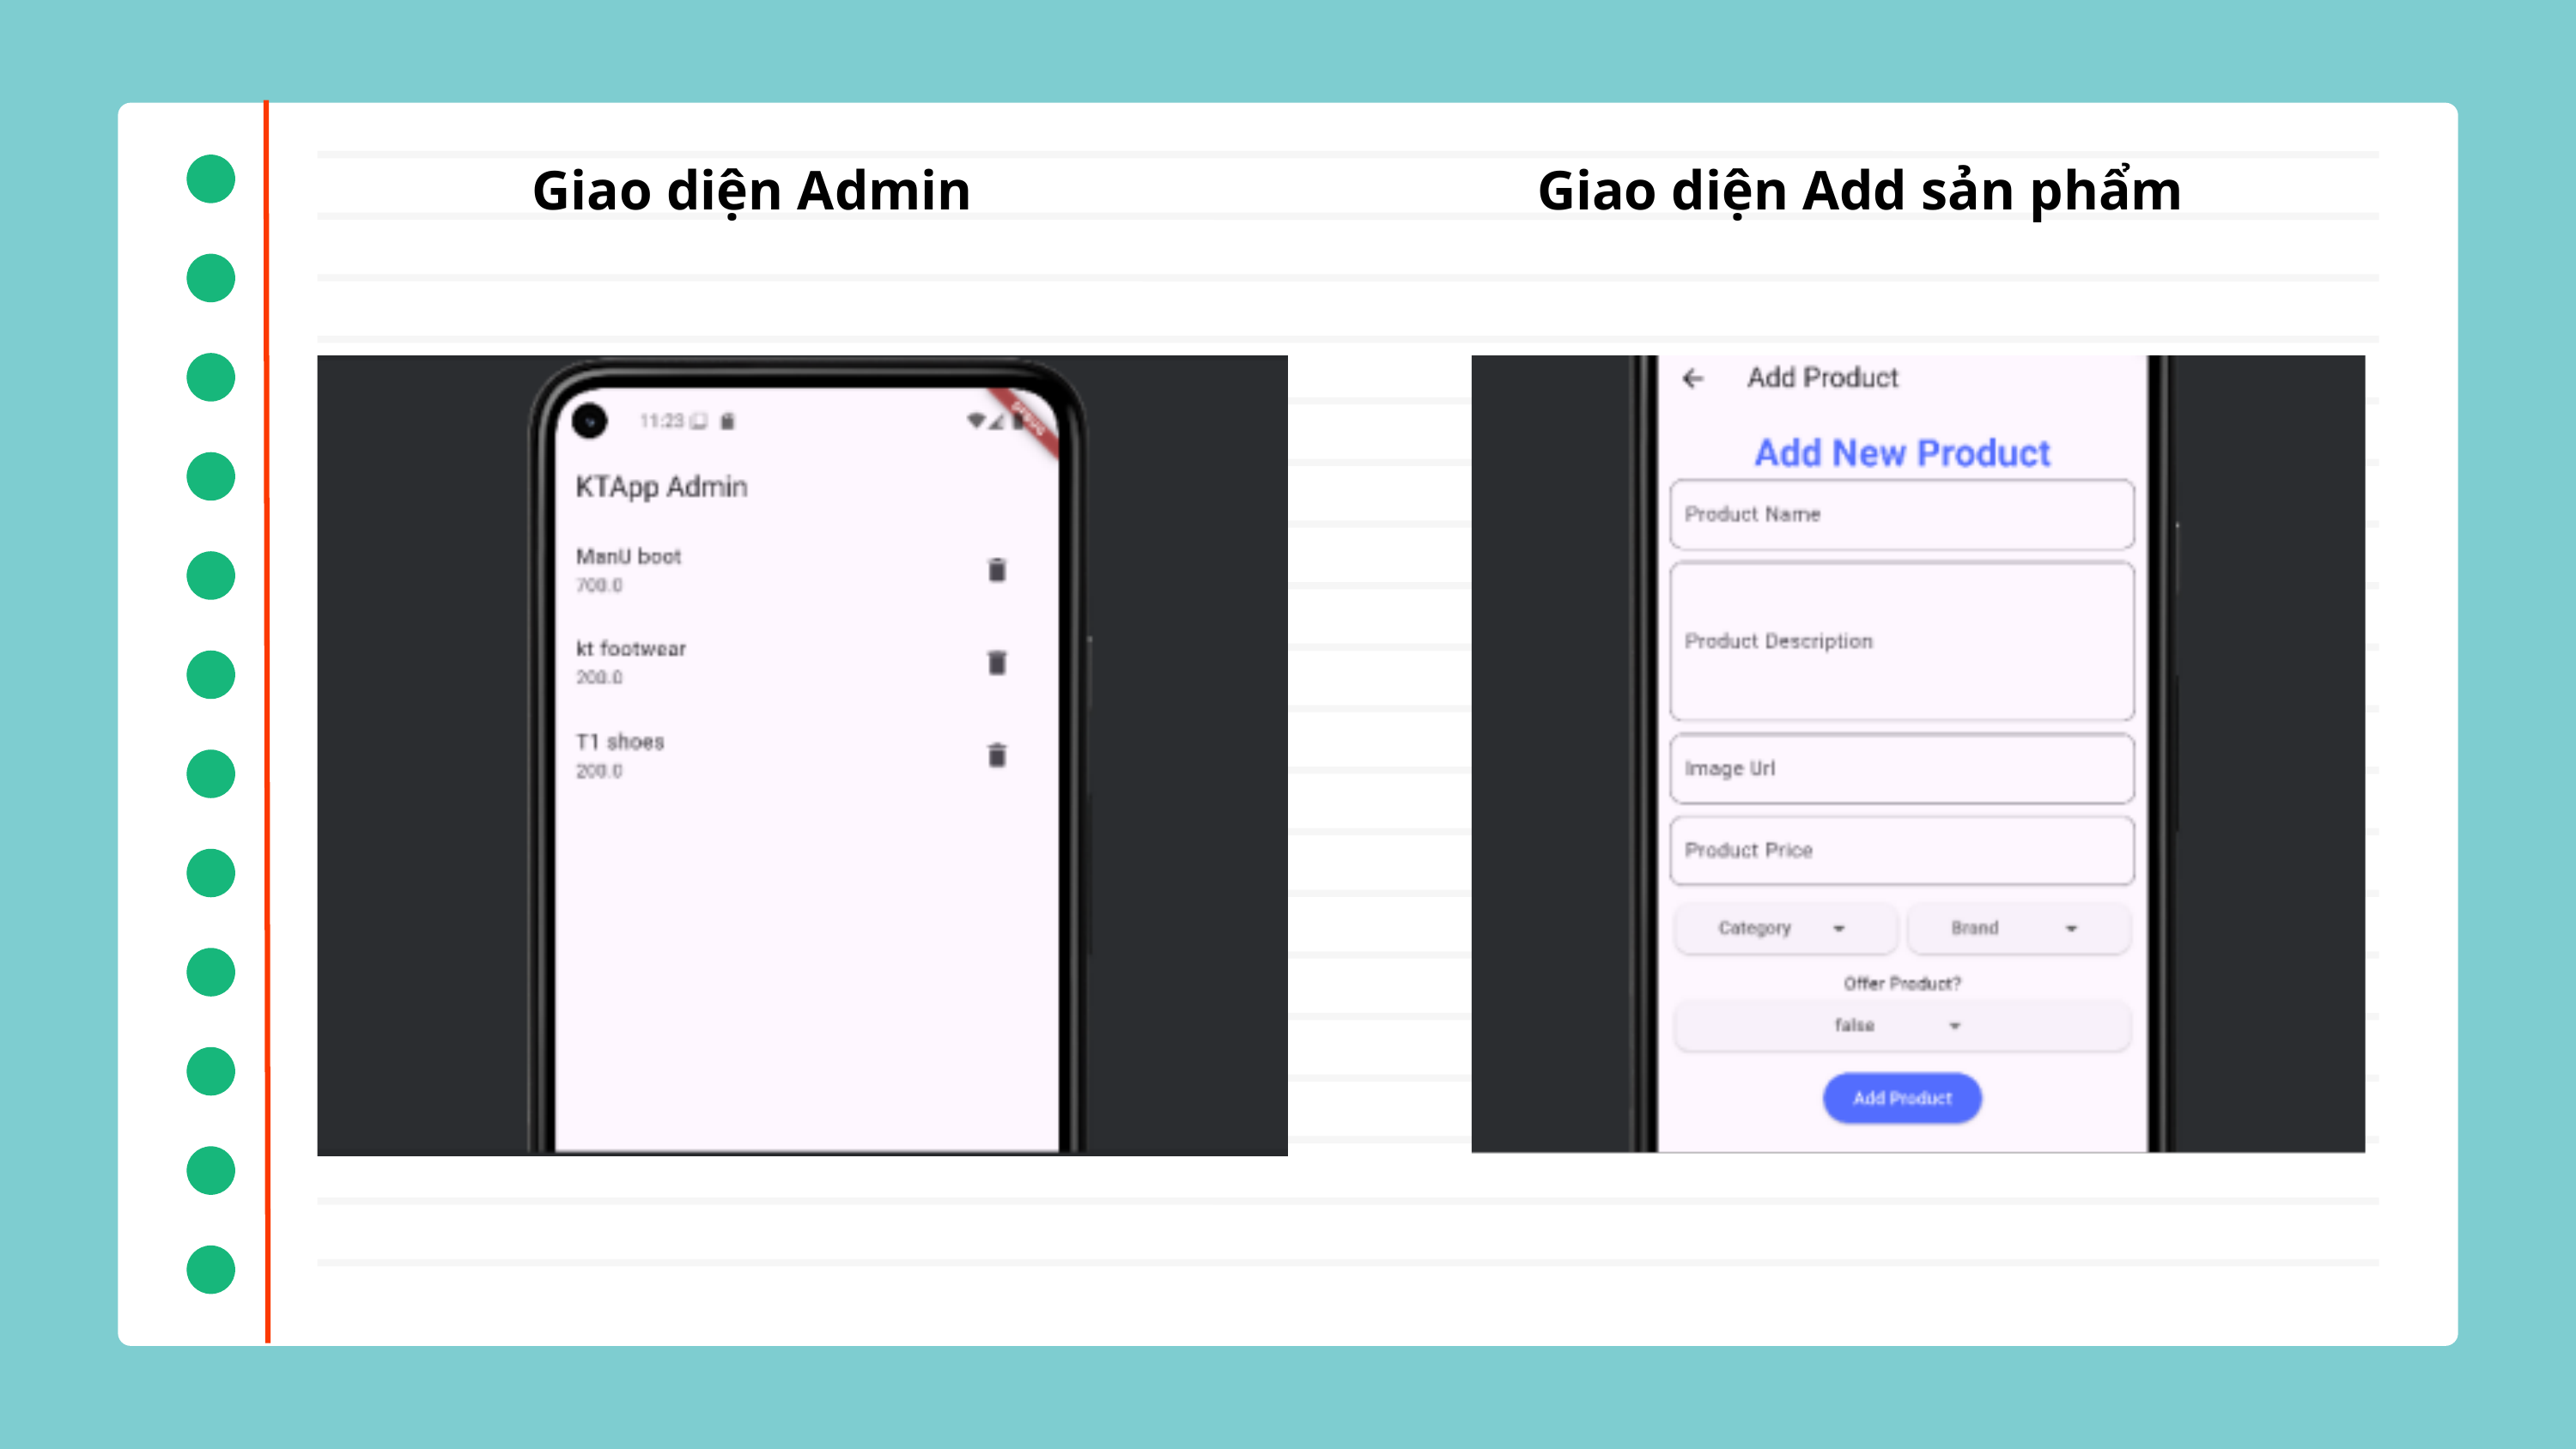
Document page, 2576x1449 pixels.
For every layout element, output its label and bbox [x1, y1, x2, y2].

text_box [317, 154, 2379, 1269]
text_box [118, 102, 2458, 1347]
text_box [186, 154, 236, 1294]
